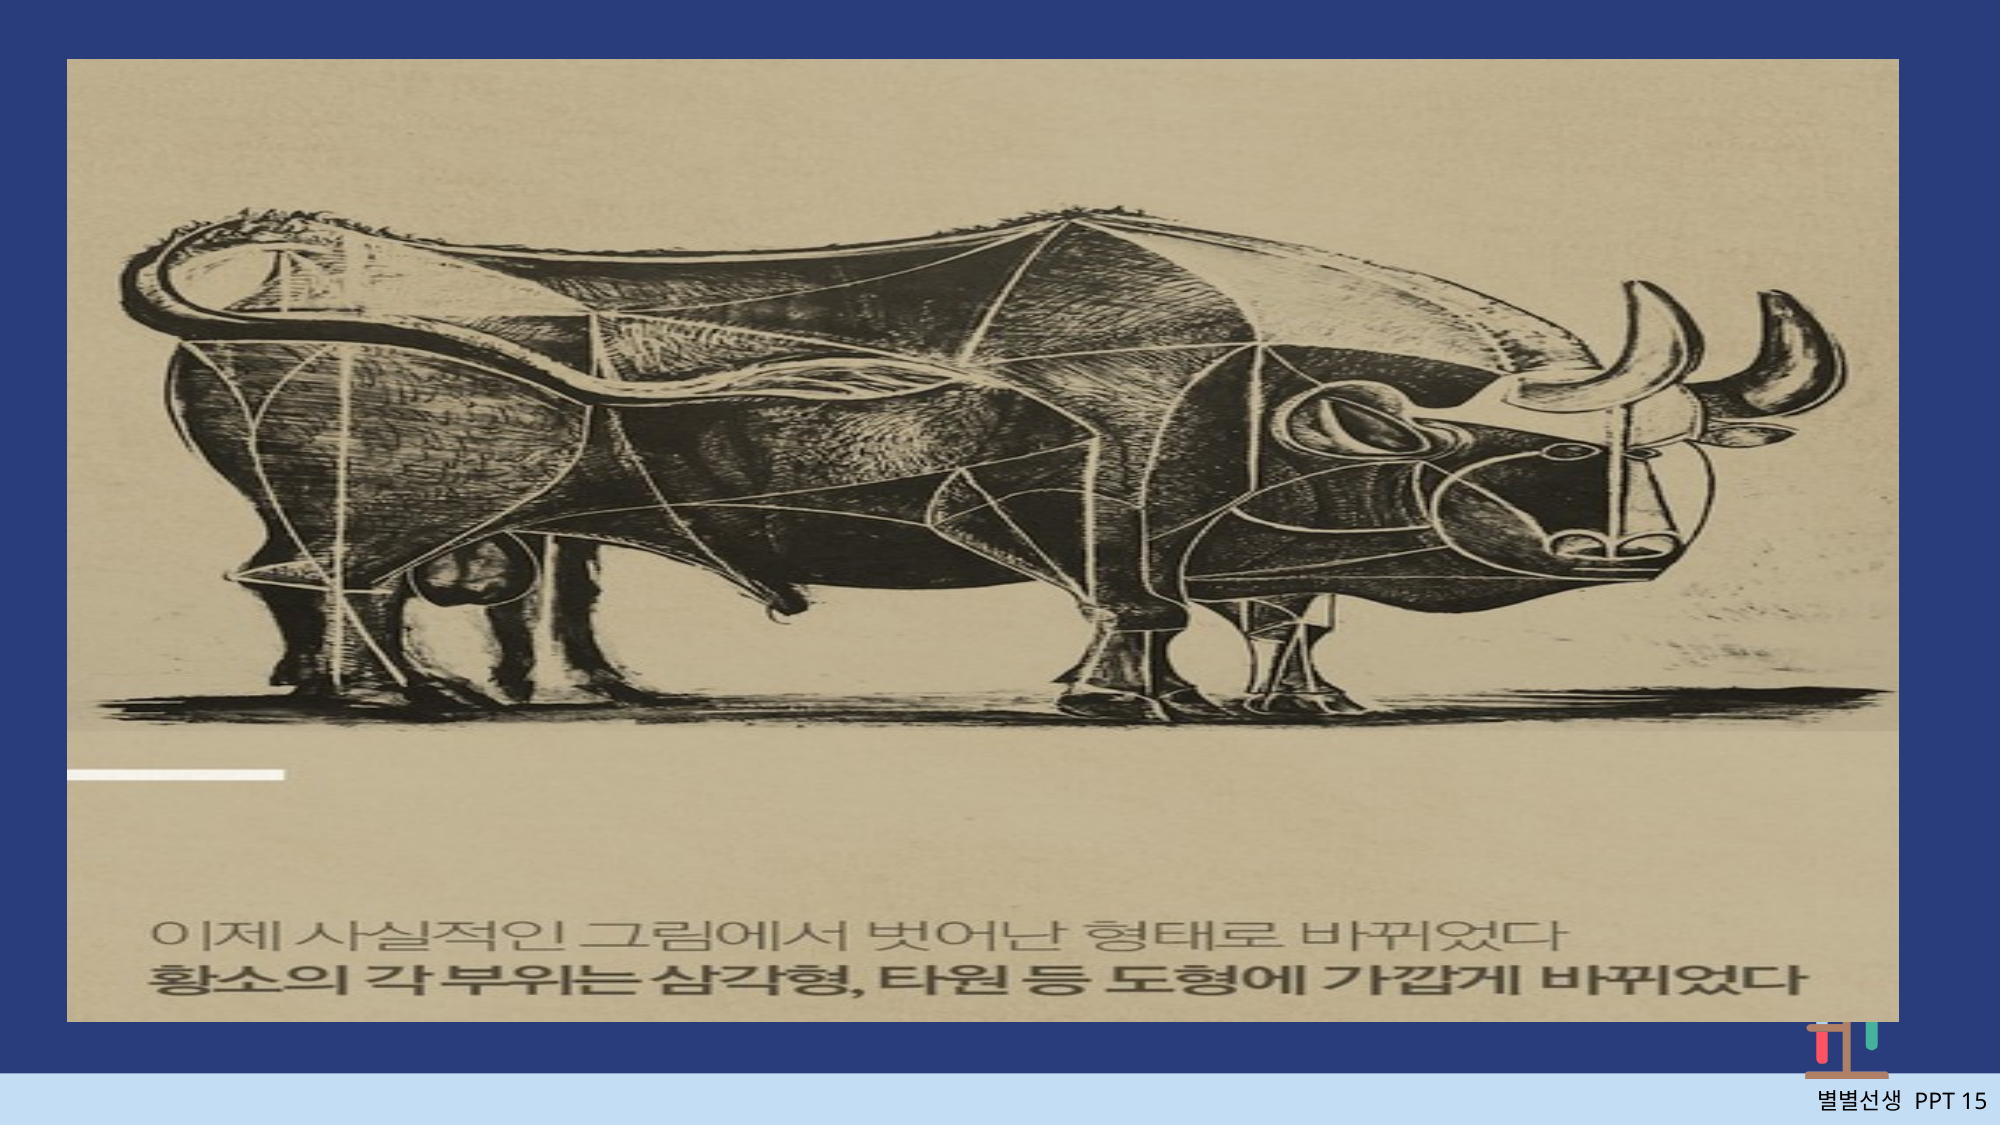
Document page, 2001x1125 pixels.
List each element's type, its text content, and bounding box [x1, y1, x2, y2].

text_box [0, 1072, 2000, 1125]
picture [67, 59, 1903, 1079]
text_box 별별선생 PPT 15 [1802, 1078, 2000, 1122]
